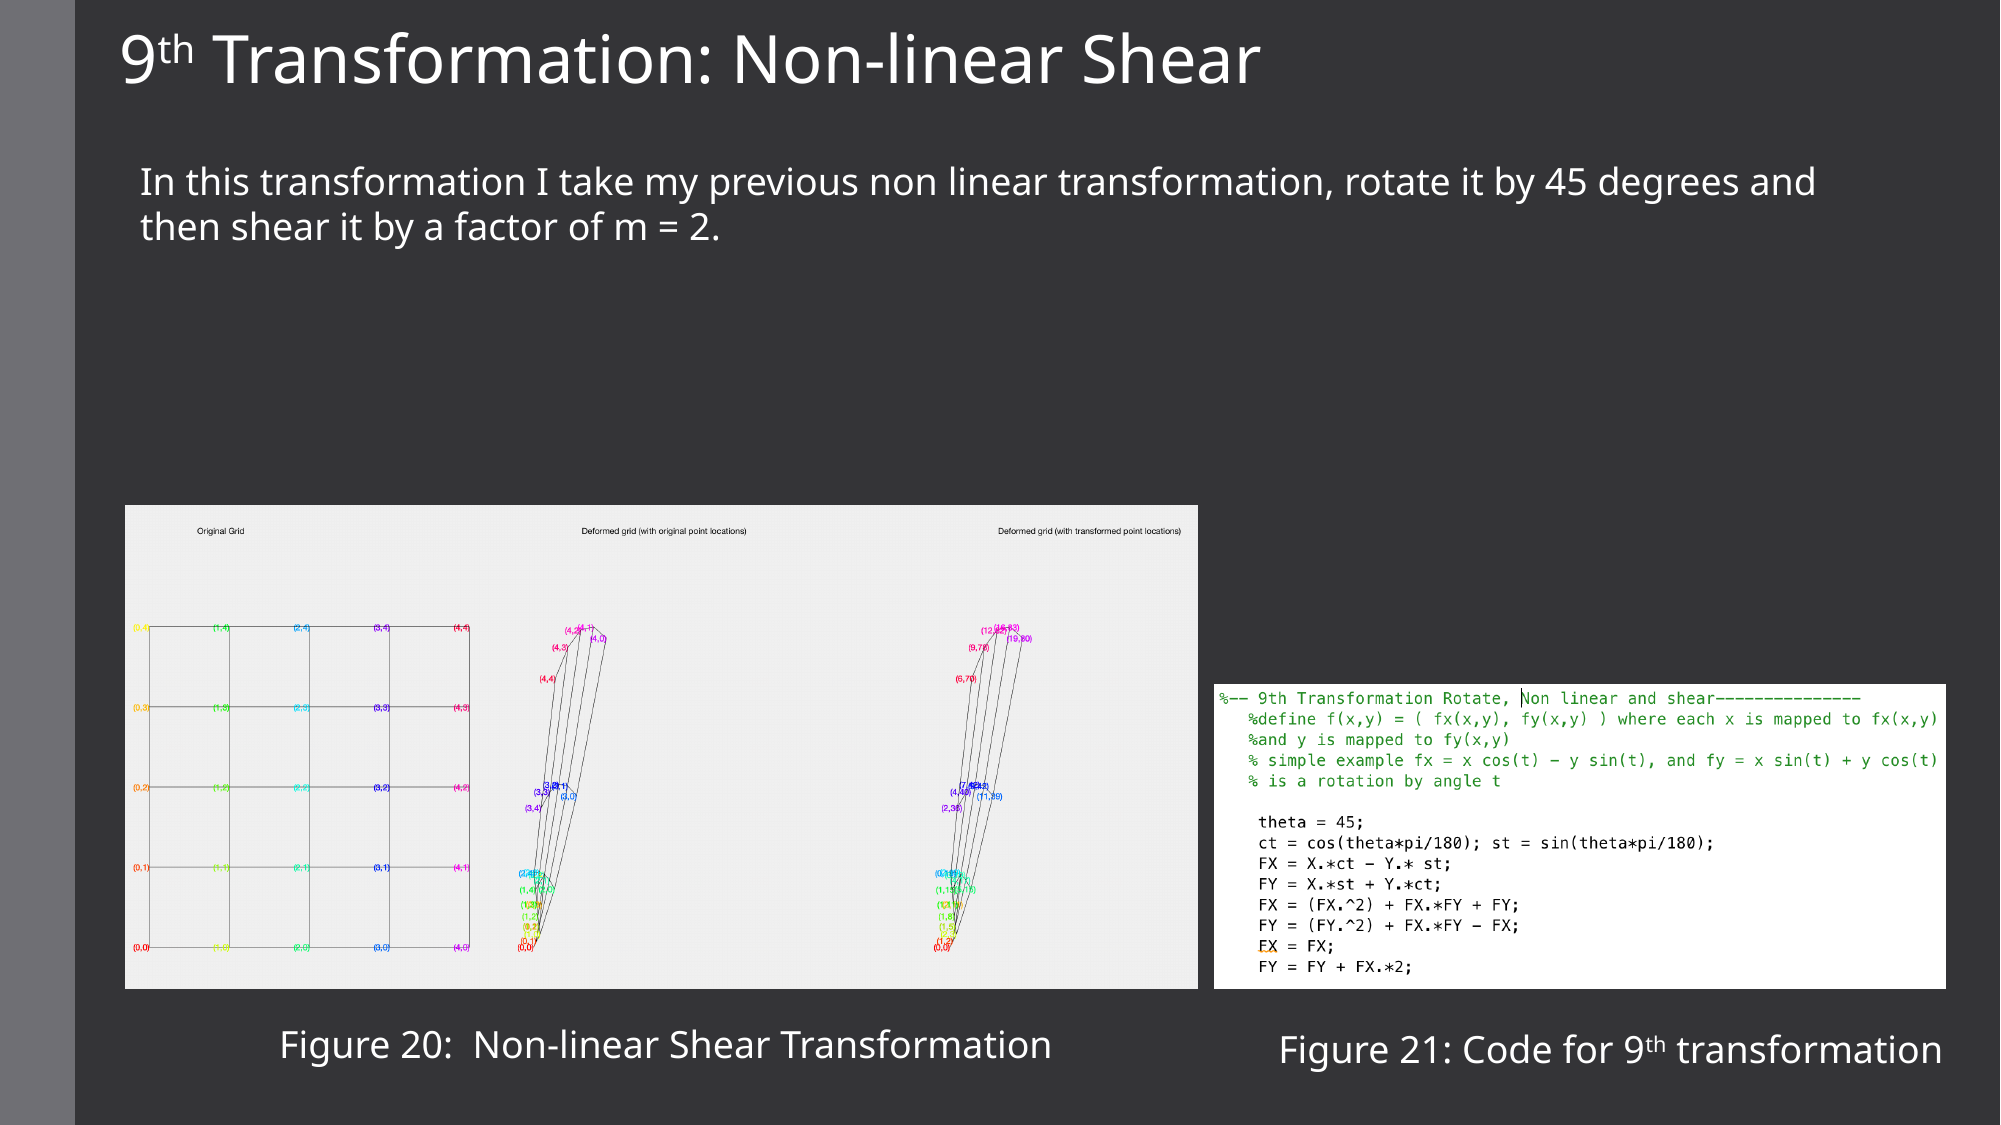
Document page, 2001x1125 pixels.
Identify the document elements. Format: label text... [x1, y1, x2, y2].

text_box Figure 21: Code for 9th transformation [1263, 1018, 1978, 1079]
text_box In this transformation I take my previous non linear transformation, rotate it by 45 degrees and then shear it by a factor of m = 2. [125, 150, 1908, 301]
text_box Figure 20: Non-linear Shear Transformation [264, 1013, 1069, 1073]
picture [124, 504, 1198, 990]
picture [1214, 683, 1946, 990]
text_box 9th Transformation: Non-linear Shear [104, 9, 1988, 105]
